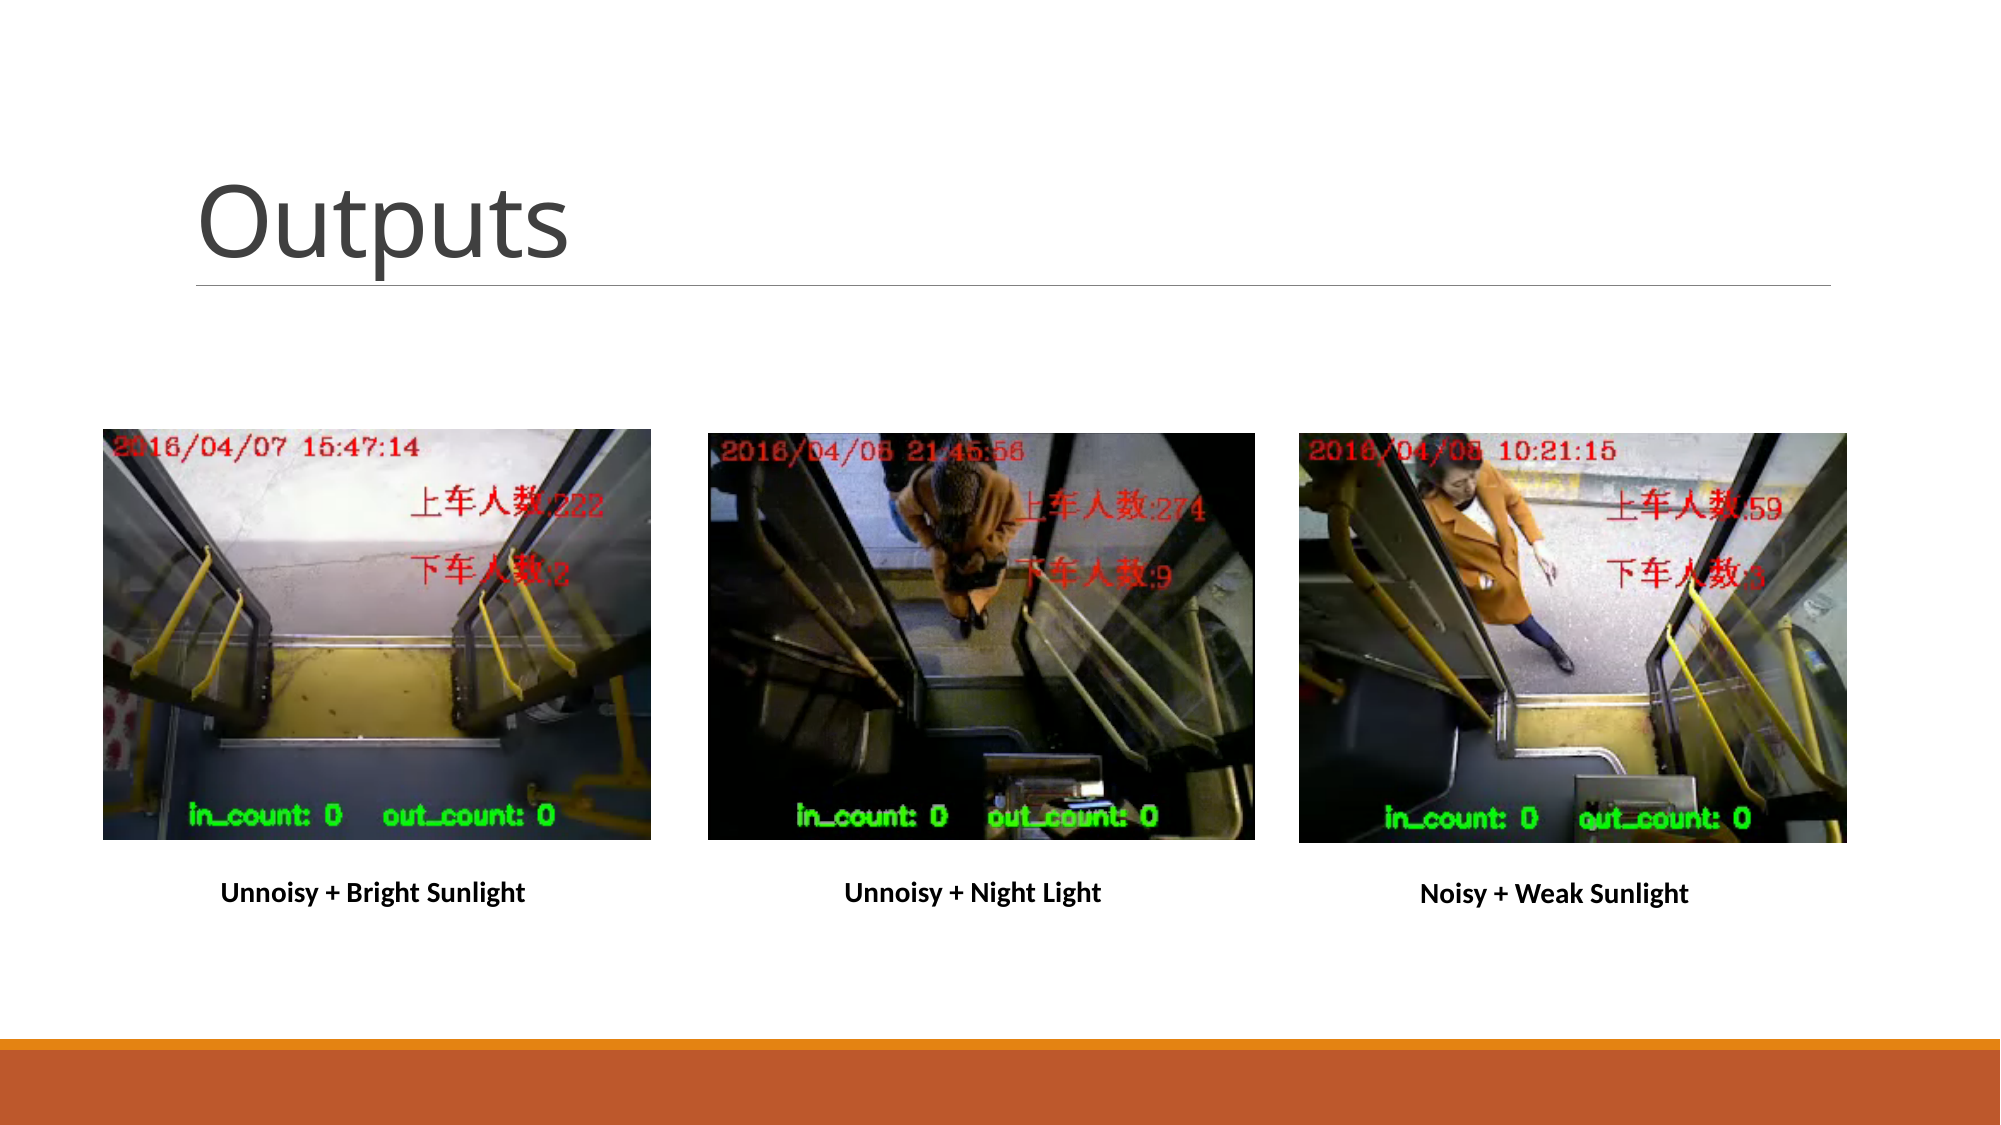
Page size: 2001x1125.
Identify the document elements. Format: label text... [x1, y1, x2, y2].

title Outputs [180, 47, 1830, 285]
text_box Unnoisy + Bright Sunlight [205, 865, 595, 916]
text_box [1298, 431, 1849, 845]
text_box Noisy + Weak Sunlight [1405, 867, 1795, 917]
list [102, 428, 652, 841]
text_box Unnoisy + Night Light [829, 865, 1219, 916]
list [706, 431, 1257, 841]
